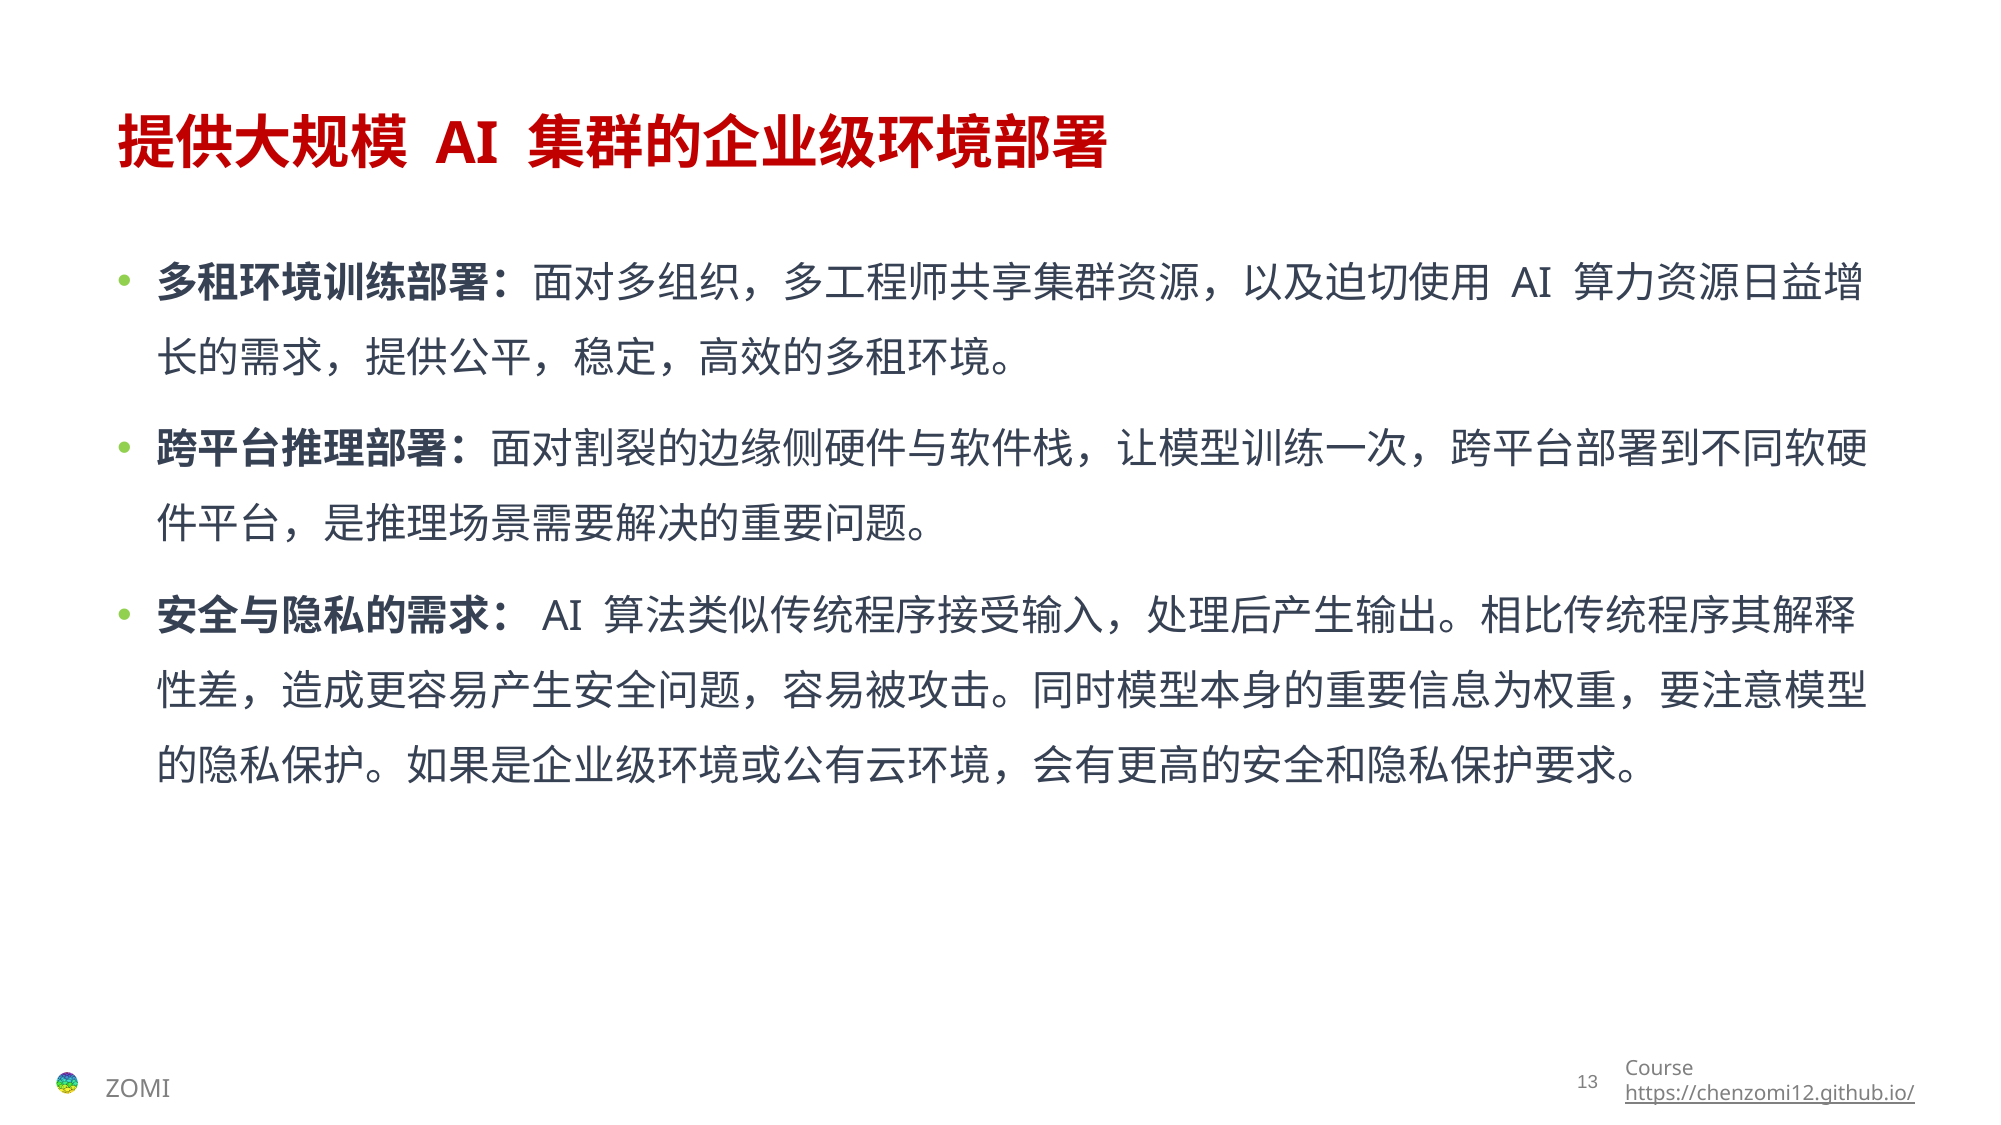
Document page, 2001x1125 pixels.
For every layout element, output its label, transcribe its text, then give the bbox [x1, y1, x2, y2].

list 多租环境训练部署：面对多组织，多工程师共享集群资源，以及迫切使用 AI 算力资源日益增长的需求，提供公平，稳定，高效的多租环境。 跨平台推理部署：面对割裂的边缘侧硬件与软件栈，让模型训练一次，跨平台部署到不同软硬件平台，是推理场景需要解决的重要问题。 安全与隐私的需求：AI 算法类似传统程序接受输入，处理后产生输出。相比传统程序其解释性差，造成更容易产生安全问题，容易被攻击。同时模型本身的重要信息为权重，要注意模型的隐私保护。如果是企业级环境或公有云环境，会有更高的安全和隐私保护要求。 [102, 223, 1901, 1043]
title 提供大规模 AI 集群的企业级环境部署 [102, 91, 1901, 189]
picture [57, 1073, 77, 1093]
